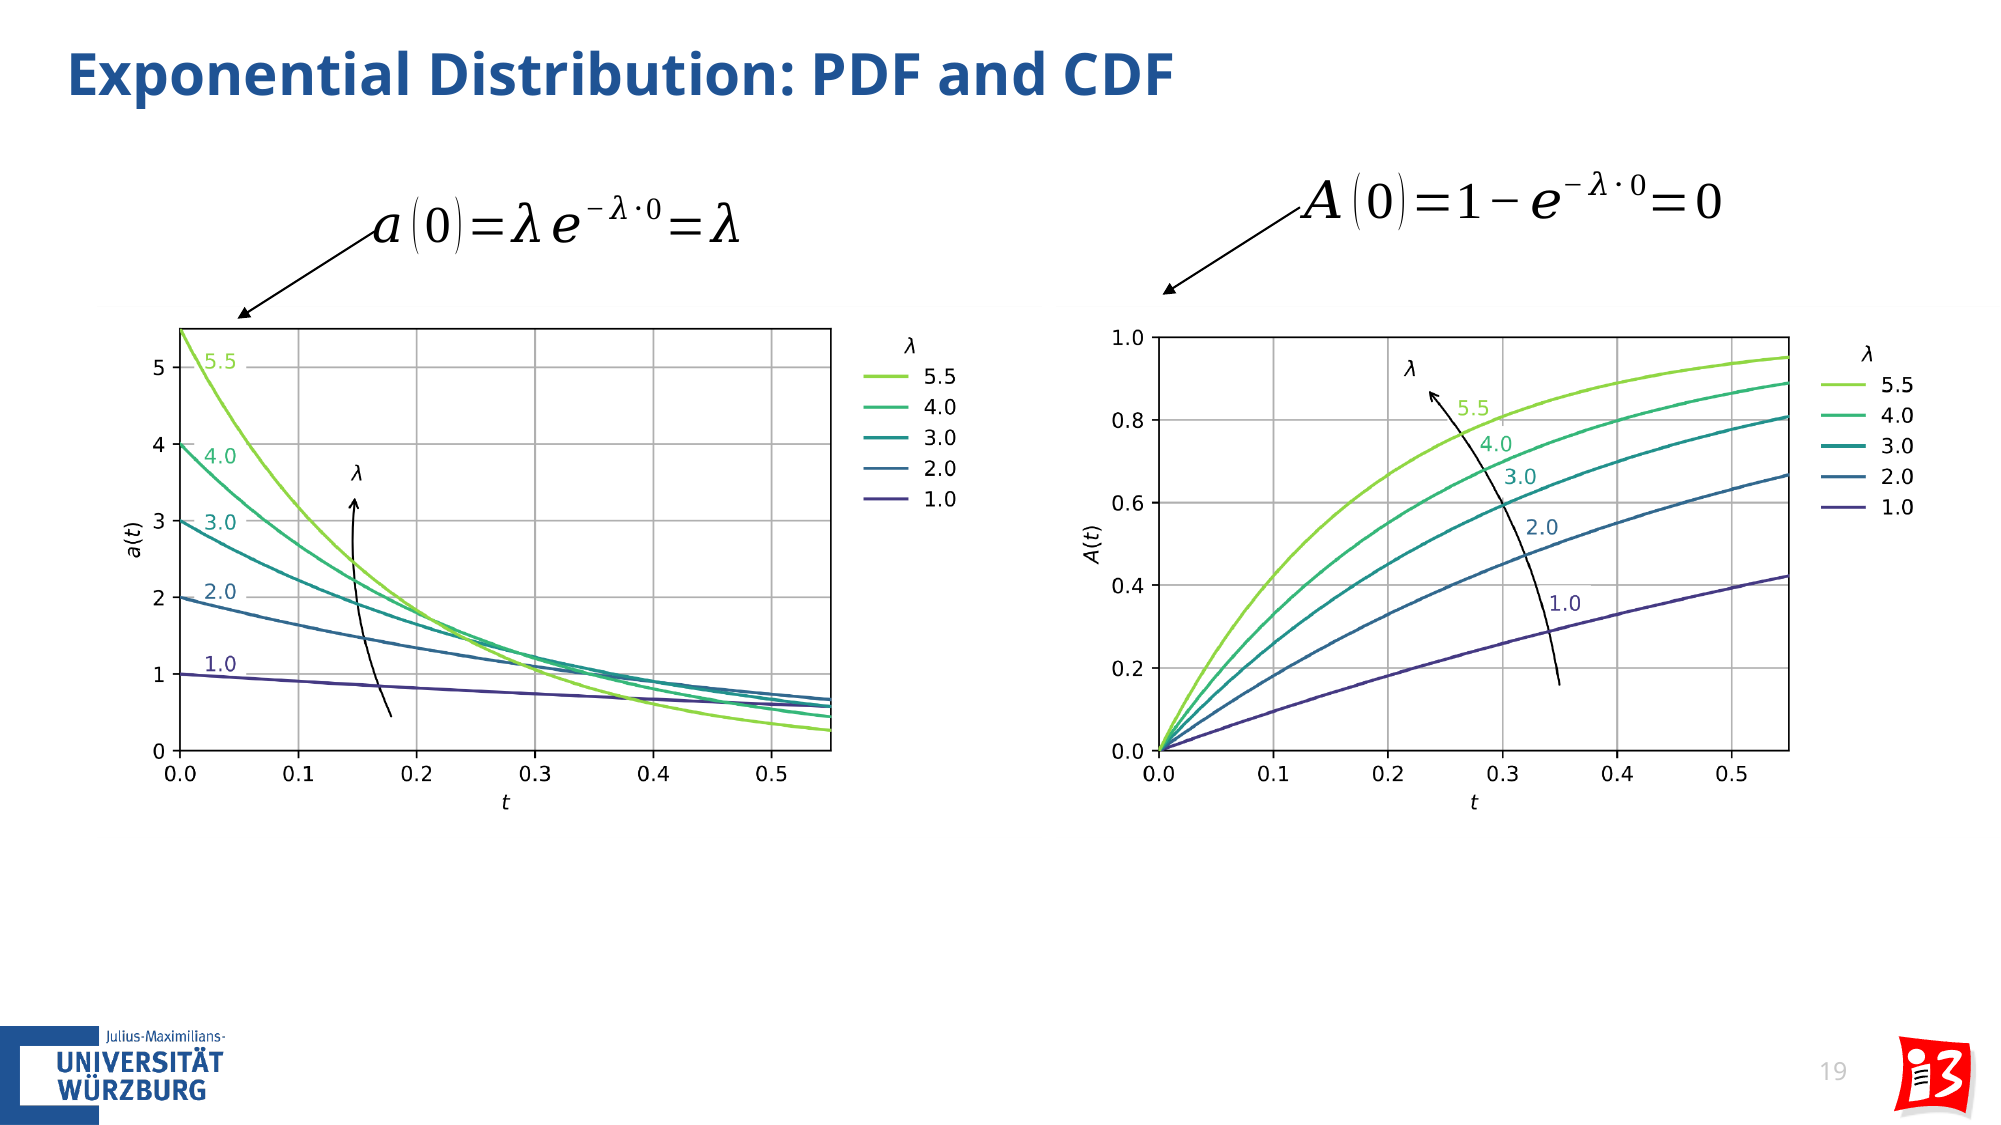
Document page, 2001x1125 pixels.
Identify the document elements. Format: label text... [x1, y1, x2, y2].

title Exponential Distribution: PDF and CDF [51, 18, 1800, 126]
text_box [1162, 206, 1301, 295]
slide_number 19 [1412, 1042, 1863, 1103]
picture [0, 1026, 225, 1125]
picture [1055, 305, 2000, 838]
picture [97, 305, 1042, 838]
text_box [237, 230, 376, 319]
